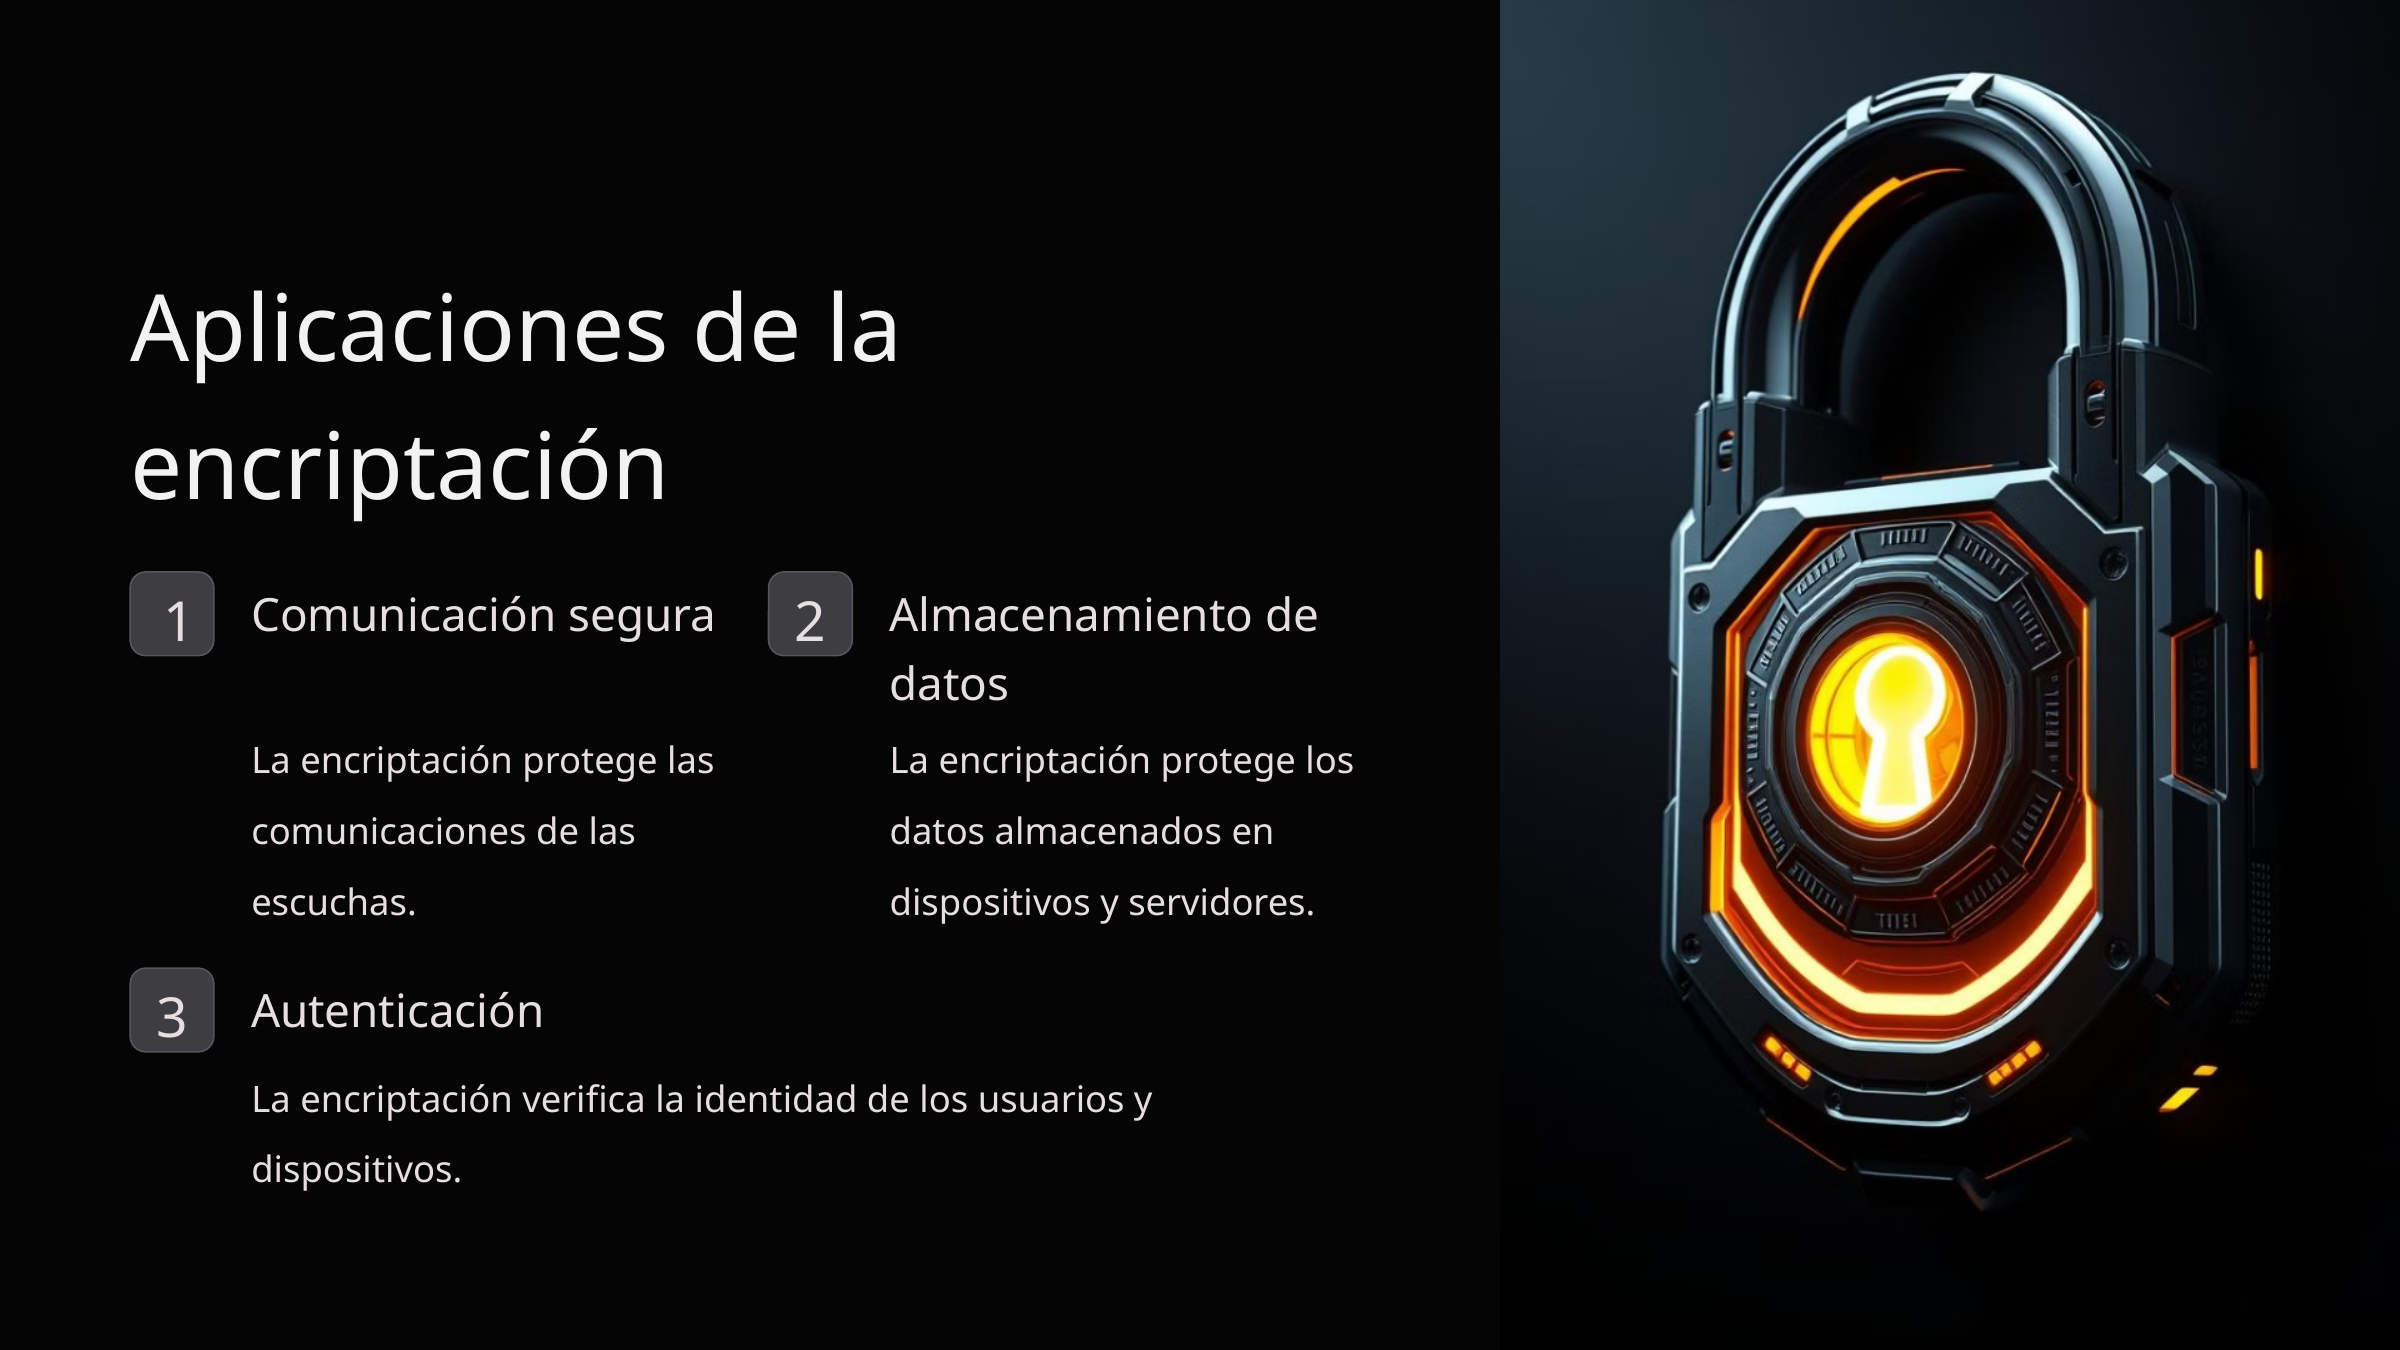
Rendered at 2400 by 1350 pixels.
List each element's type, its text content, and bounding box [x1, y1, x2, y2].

text_box Almacenamiento de datos [889, 572, 1370, 689]
text_box Autenticación [251, 968, 717, 1027]
text_box La encriptación protege los datos almacenados en dispositivos y servidores. [889, 710, 1370, 890]
text_box [768, 571, 853, 656]
text_box [130, 968, 214, 1052]
text_box Comunicación segura [251, 572, 732, 689]
picture [1499, 0, 2400, 1350]
text_box 1 [163, 585, 181, 642]
text_box 2 [794, 585, 827, 642]
text_box 3 [155, 982, 189, 1038]
text_box Aplicaciones de la encriptación [130, 241, 1370, 475]
text_box La encriptación protege las comunicaciones de las escuchas. [251, 710, 732, 890]
text_box [130, 571, 214, 656]
text_box La encriptación verifica la identidad de los usuarios y dispositivos. [251, 1048, 1370, 1109]
